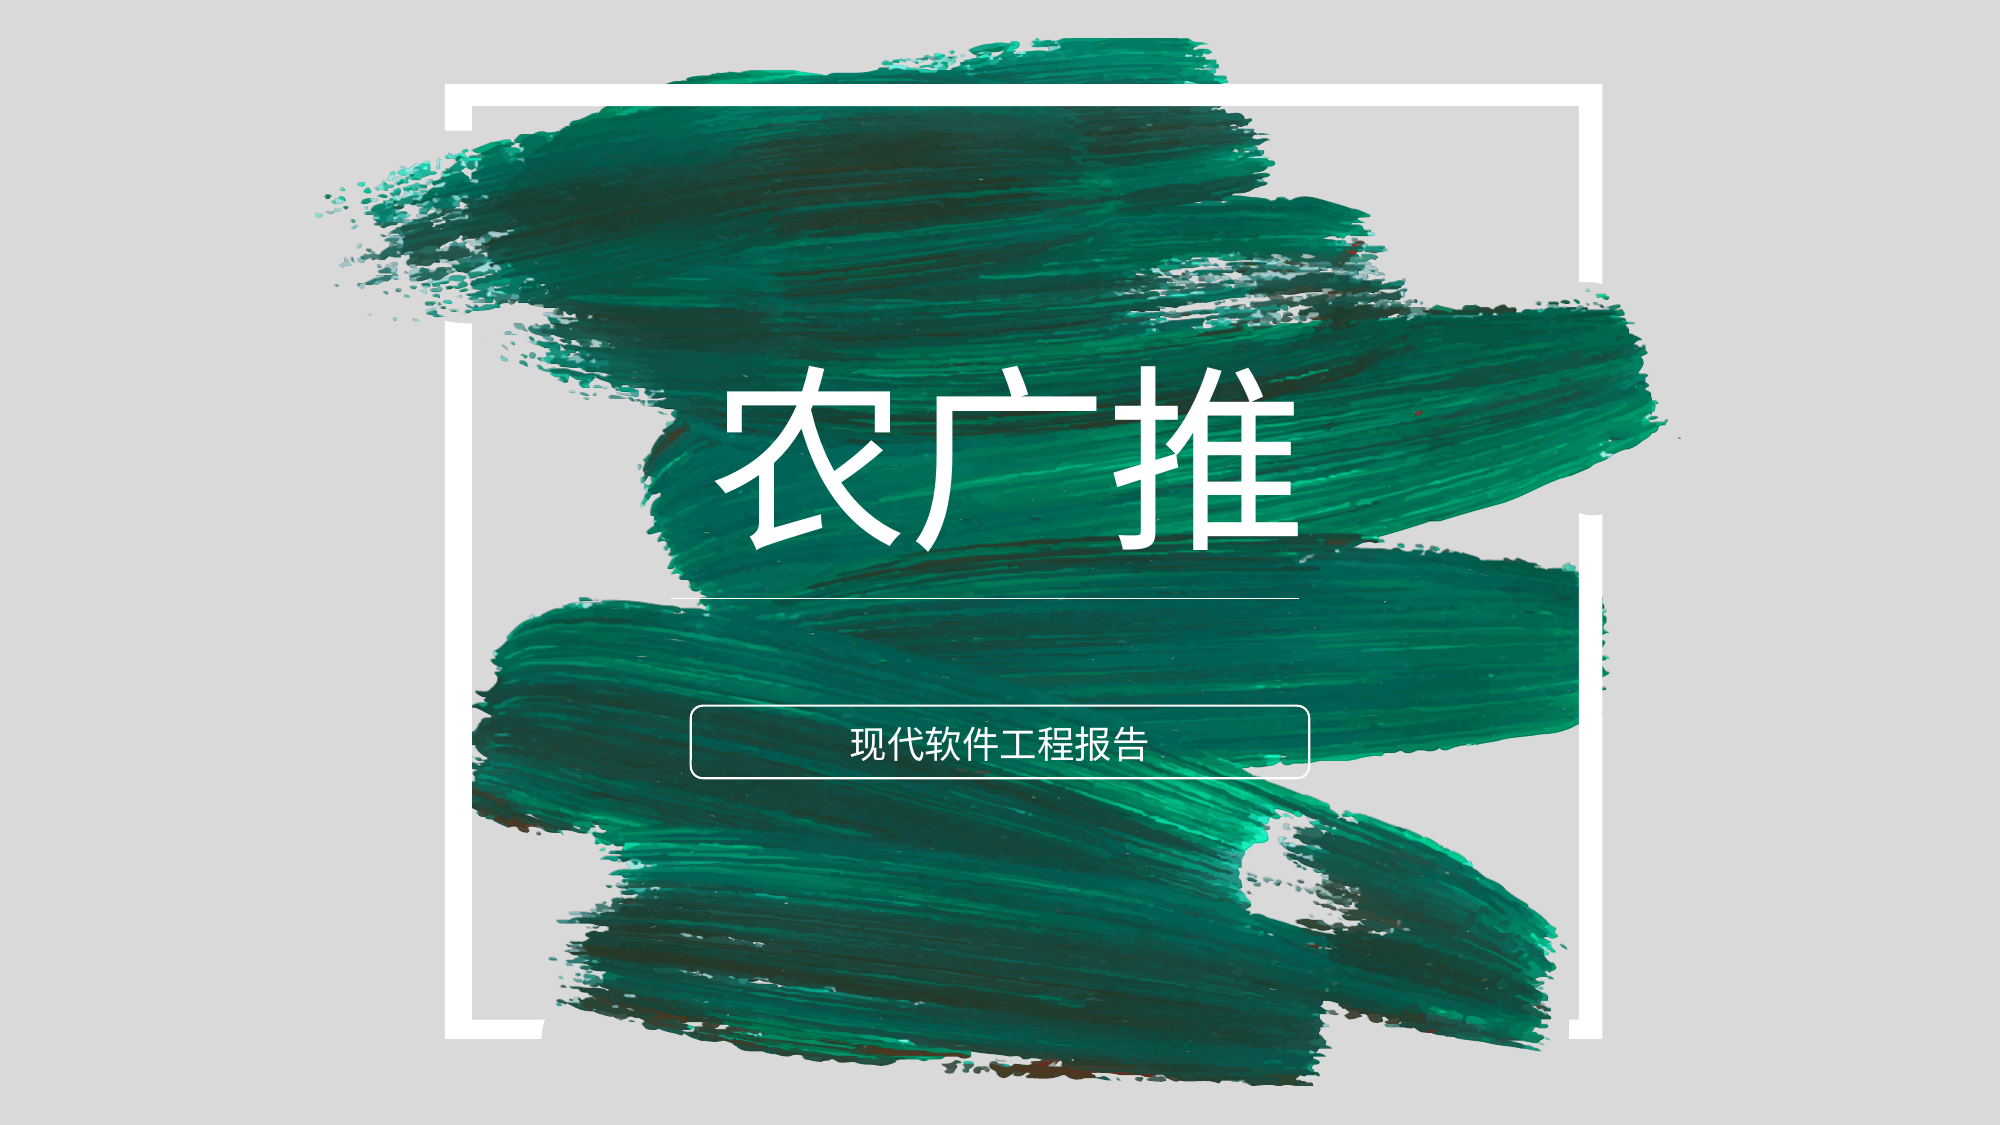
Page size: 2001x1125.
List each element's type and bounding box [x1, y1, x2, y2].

picture [441, 81, 1603, 1039]
text_box [501, 598, 1499, 779]
text_box [315, 38, 1685, 1086]
